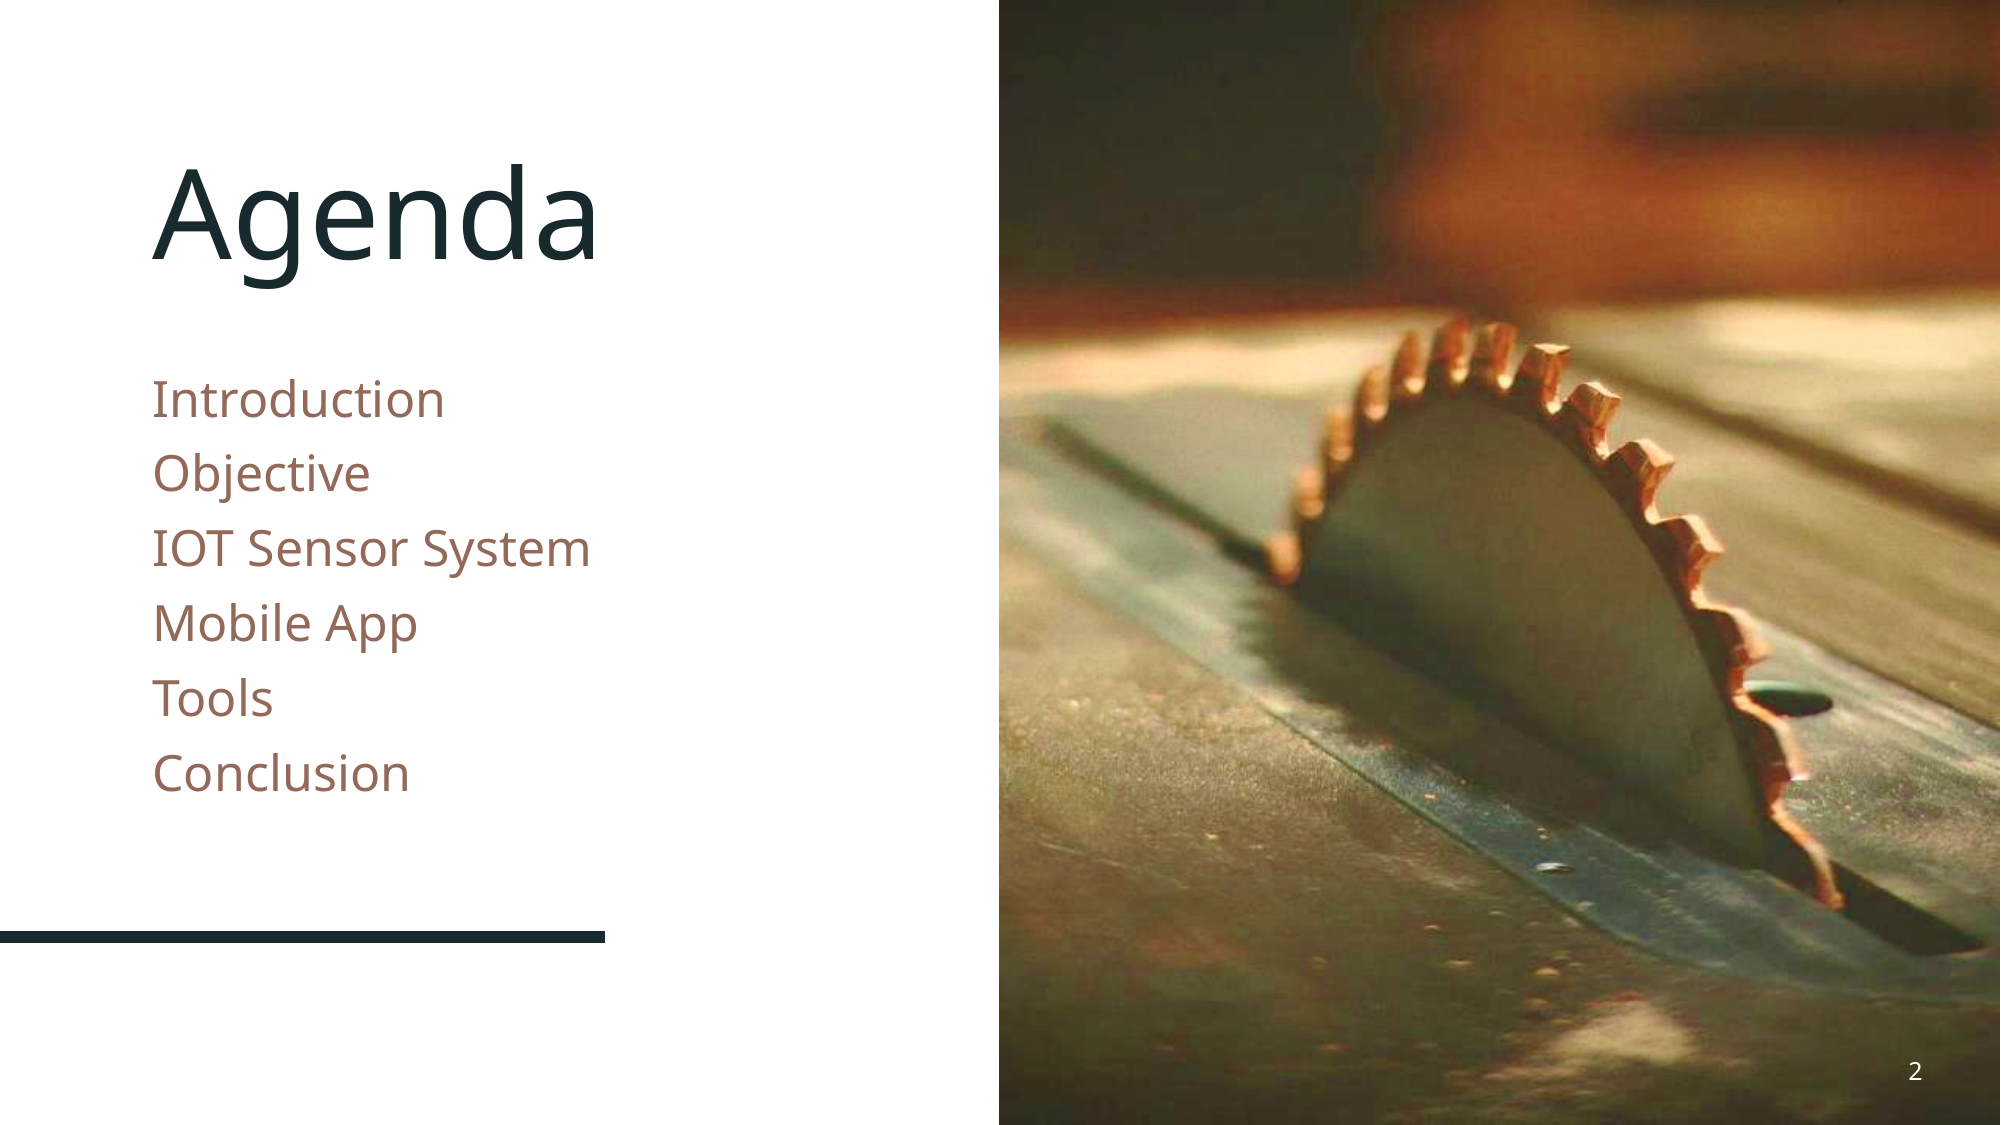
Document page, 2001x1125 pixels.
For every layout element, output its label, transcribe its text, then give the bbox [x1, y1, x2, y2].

list Introduction Objective IOT Sensor System Mobile App Tools Conclusion [137, 366, 828, 832]
picture [999, 0, 2000, 1125]
title Agenda [137, 143, 971, 367]
